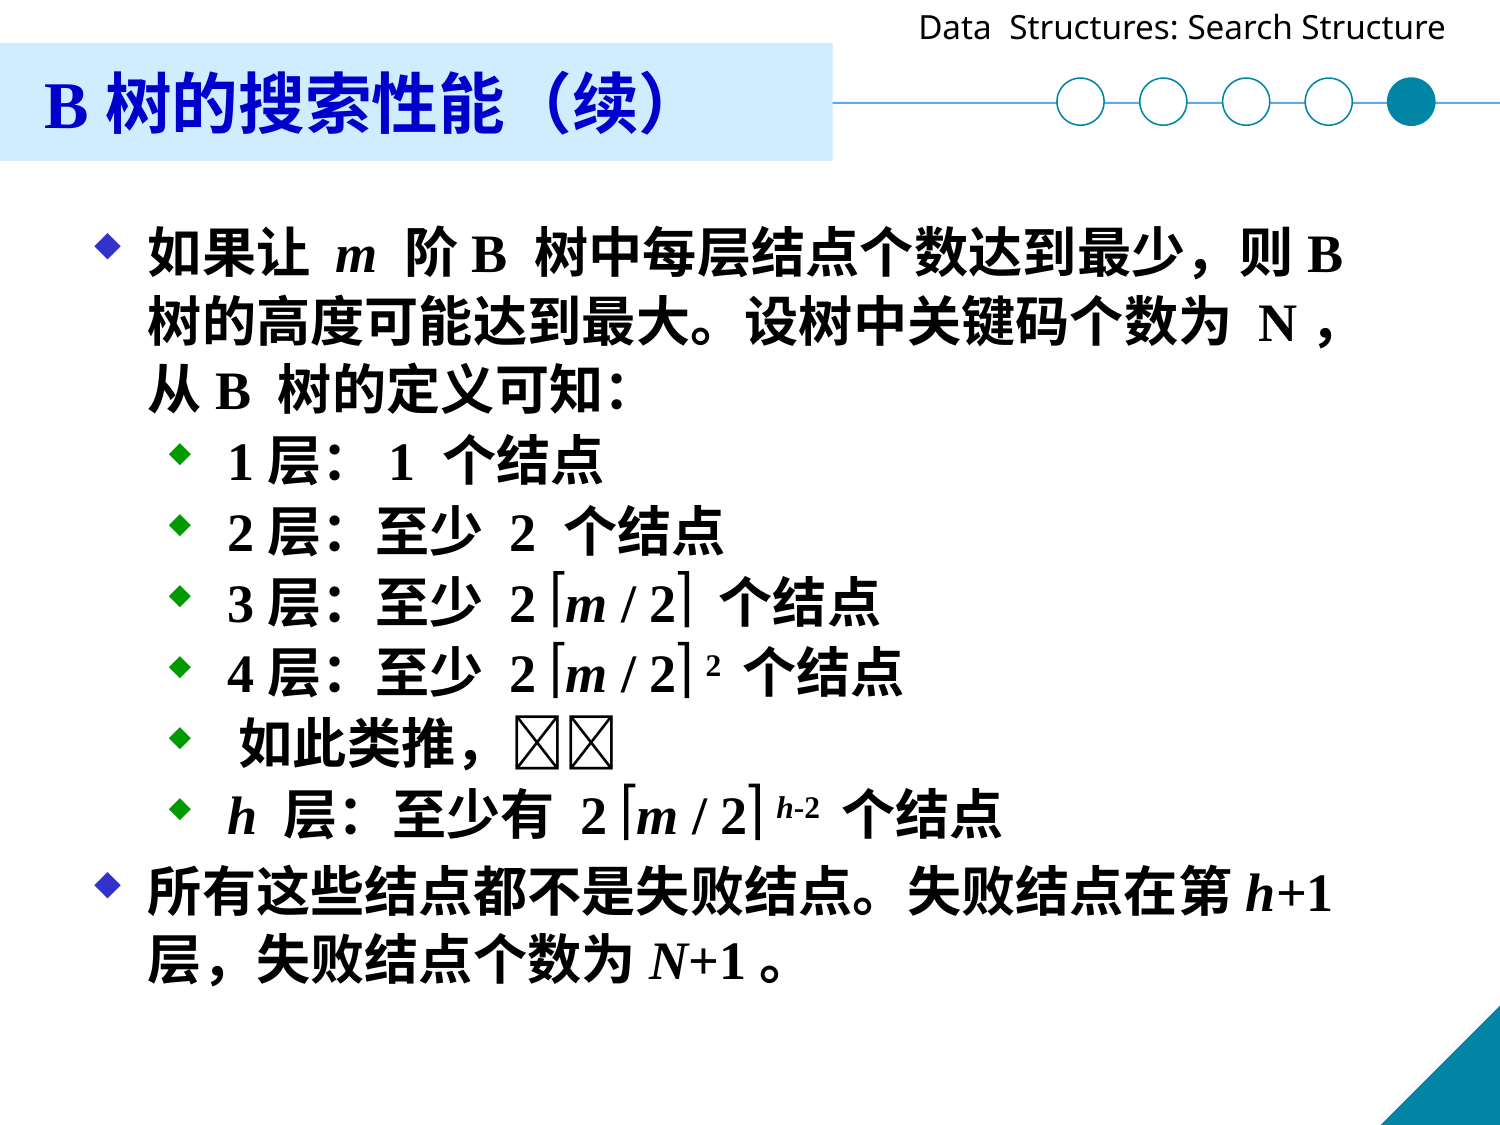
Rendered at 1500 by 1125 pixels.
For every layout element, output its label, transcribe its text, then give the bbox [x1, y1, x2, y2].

text_box [1305, 78, 1353, 126]
text_box B树的搜索性能（续） [29, 54, 869, 150]
text_box [1056, 78, 1105, 126]
text_box [1139, 78, 1187, 126]
text_box [1222, 78, 1270, 126]
text_box 如果让 m 阶B 树中每层结点个数达到最少，则B 树的高度可能达到最大。设树中关键码个数为 N，从B 树的定义可知： 1层：1 个结点 2层：至少 2 个结点 3层：至少 2 m / 2 个结点 4层：至少 2 m / 2 2 个结点 如此类推， h 层：至少有 2 m / 2 h-2 个结点 所有这些结点都不是失败结点。失败结点在第h+1层，失败结点个数为N+1。 [76, 208, 1390, 1046]
text_box [1387, 78, 1435, 126]
